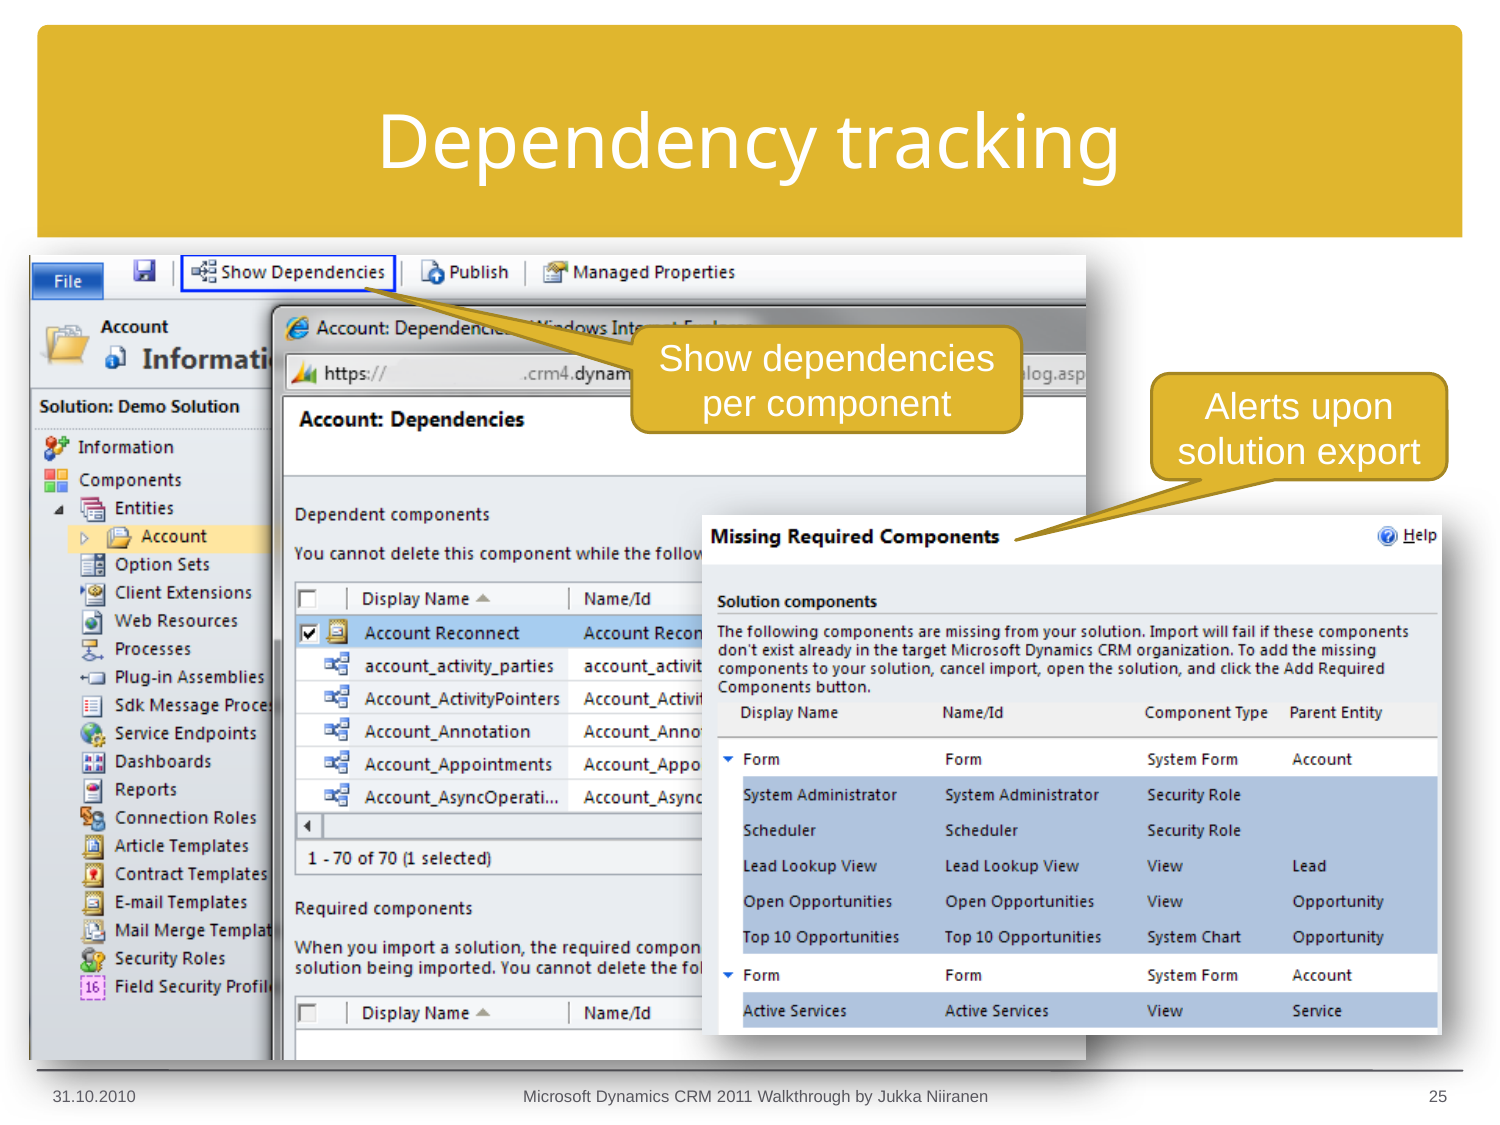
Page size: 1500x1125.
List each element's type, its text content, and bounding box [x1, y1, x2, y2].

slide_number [37, 1073, 388, 1123]
picture [29, 255, 1442, 1061]
text_box Alerts upon solution export [1130, 371, 1449, 501]
footer Microsoft Dynamics CRM 2011 Walkthrough by Jukka Niiranen [474, 1074, 1038, 1123]
title Dependency tracking [50, 45, 1450, 233]
slide_number 25 [1112, 1069, 1463, 1123]
